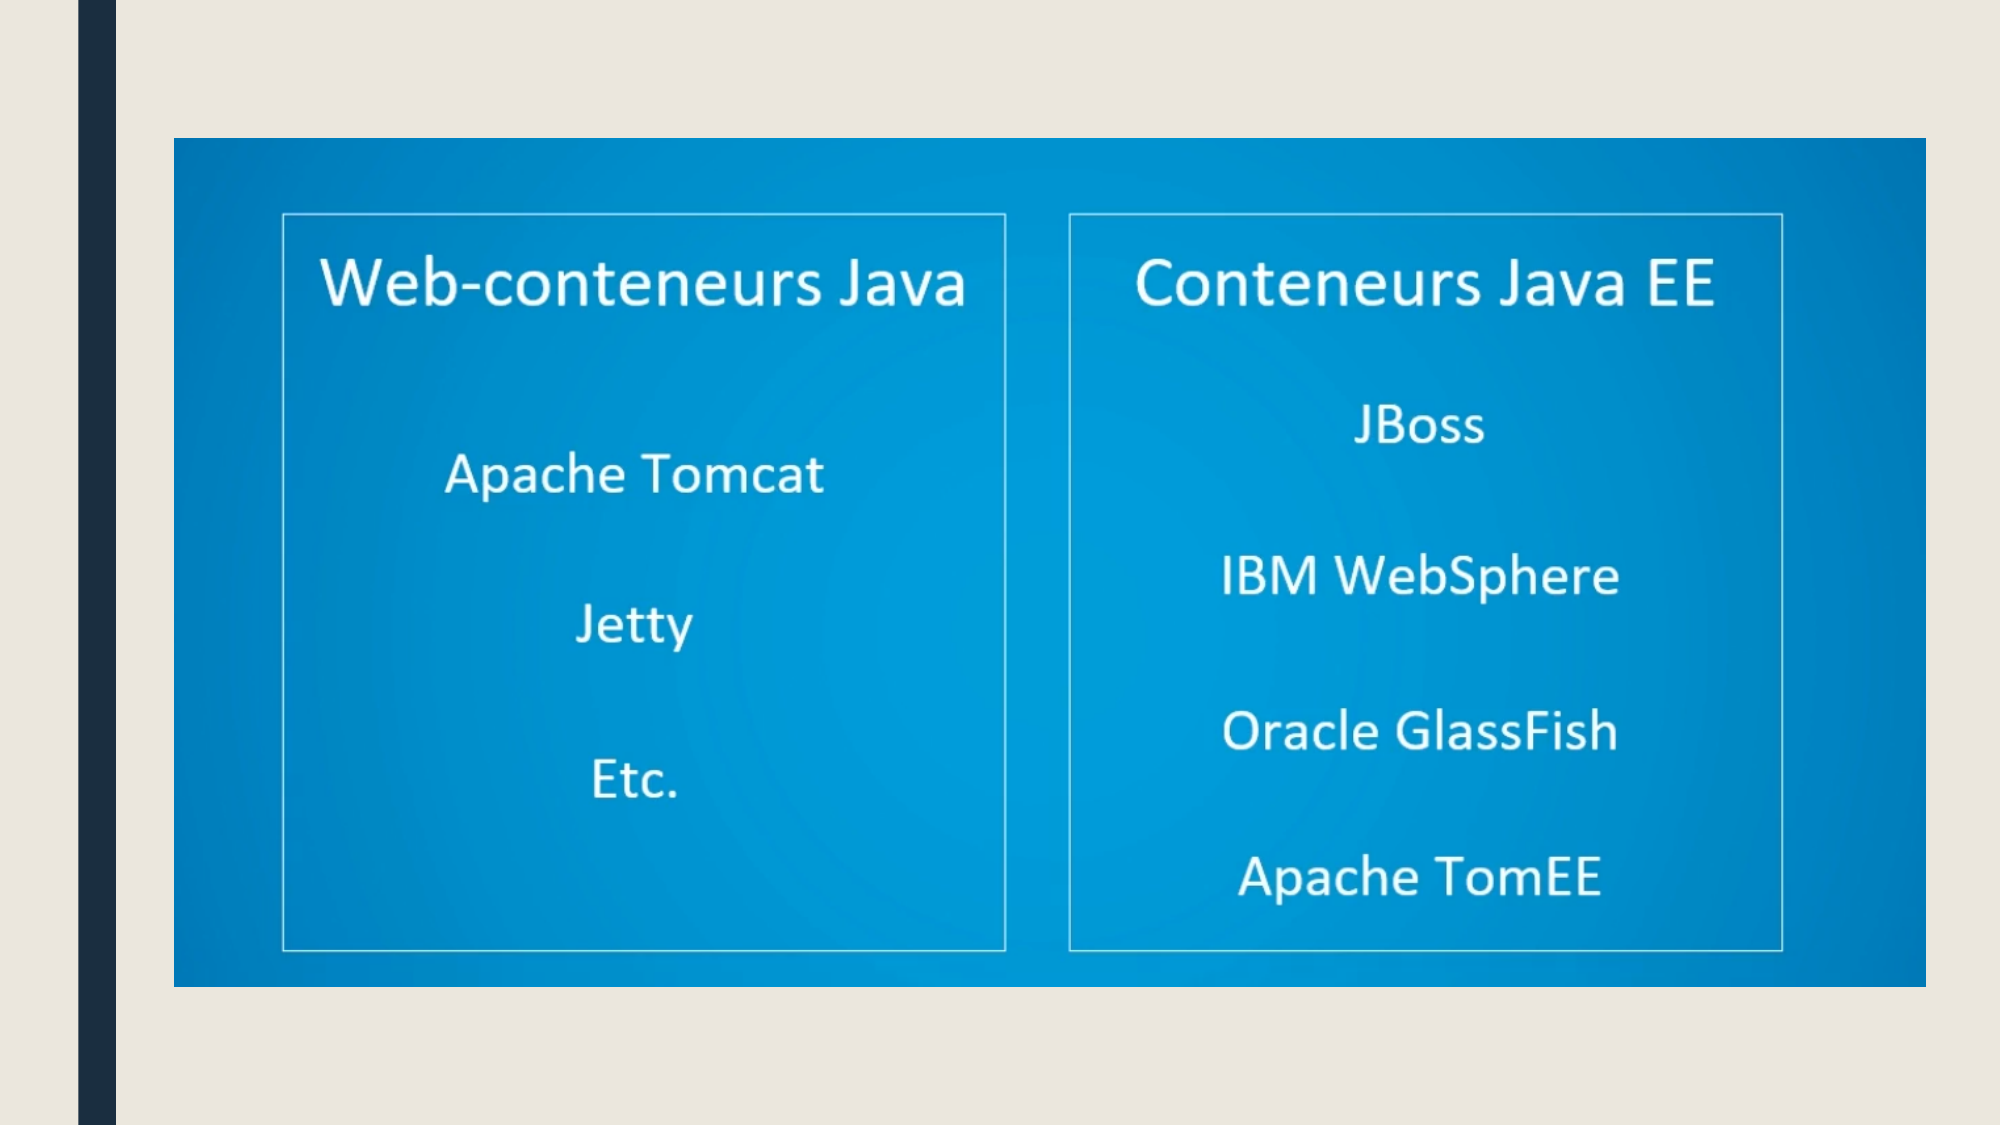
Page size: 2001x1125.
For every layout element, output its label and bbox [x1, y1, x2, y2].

picture [1069, 213, 1783, 953]
picture [281, 212, 1006, 953]
